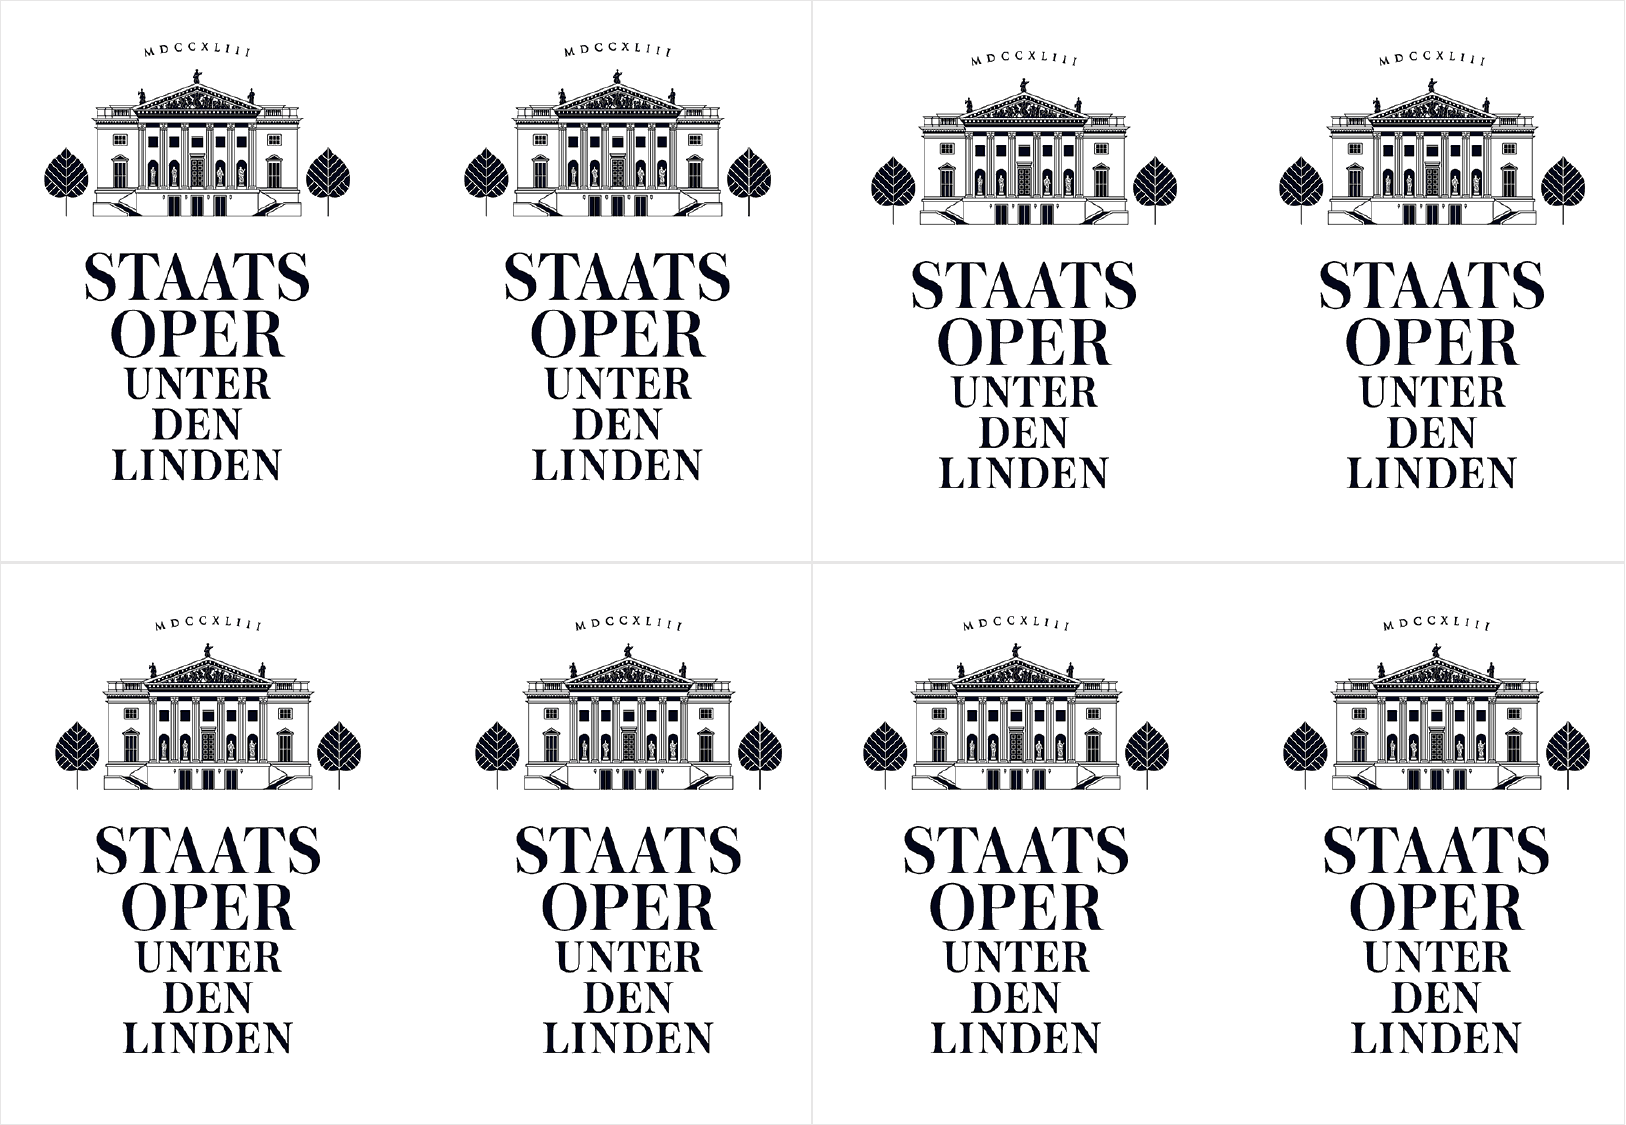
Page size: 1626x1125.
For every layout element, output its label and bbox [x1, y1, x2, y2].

picture [1261, 586, 1607, 1110]
text_box [0, 0, 1625, 1125]
picture [1257, 21, 1602, 545]
picture [849, 21, 1194, 545]
picture [840, 586, 1186, 1110]
picture [22, 12, 367, 537]
picture [33, 586, 378, 1110]
picture [442, 12, 788, 537]
picture [453, 586, 799, 1110]
